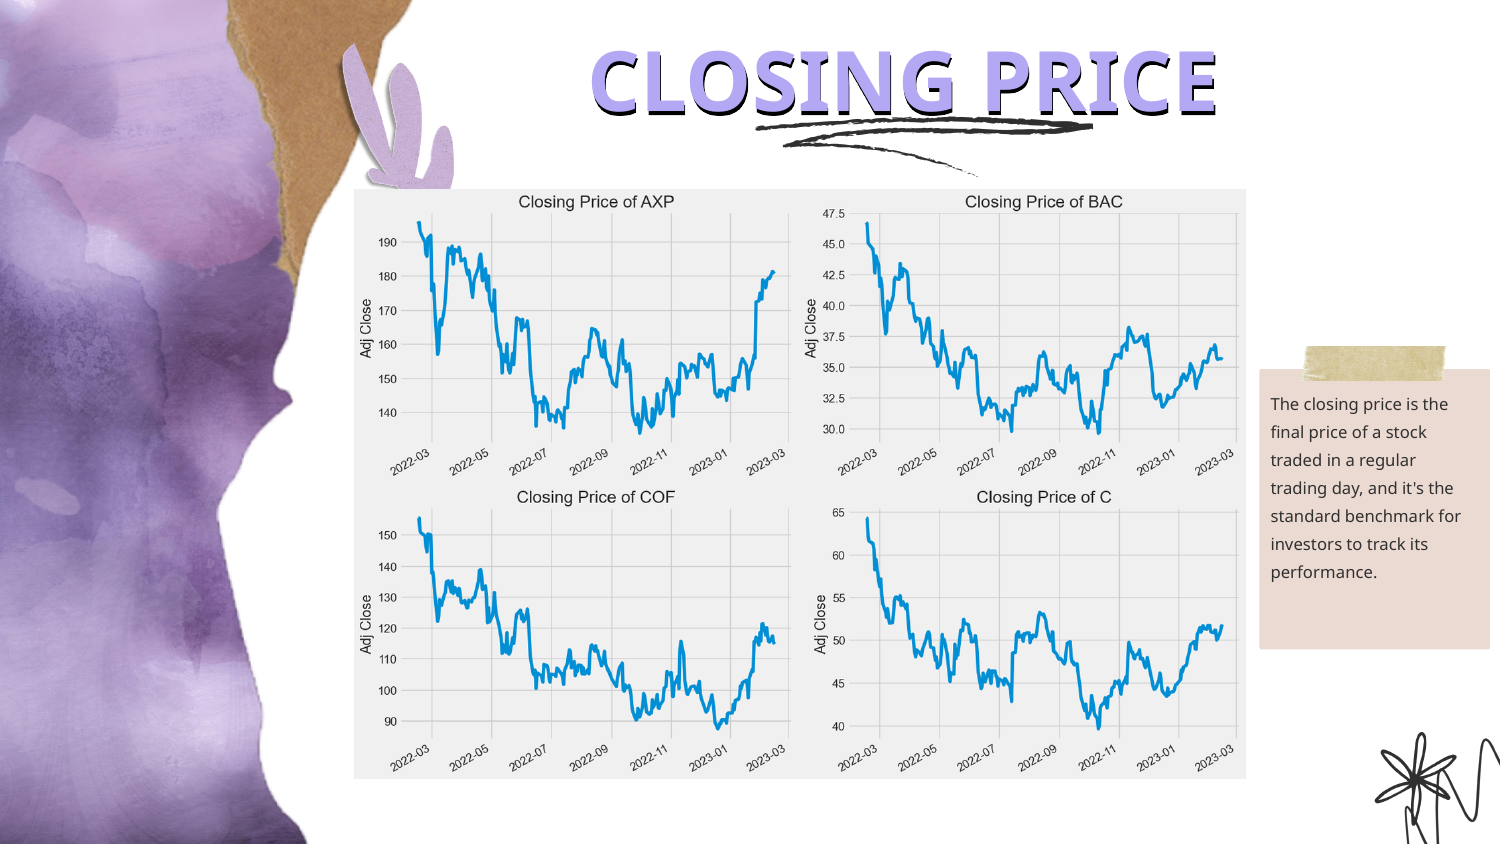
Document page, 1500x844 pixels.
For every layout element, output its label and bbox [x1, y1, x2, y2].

picture [0, 0, 1500, 844]
text_box [1259, 368, 1491, 650]
text_box [478, 25, 1330, 177]
